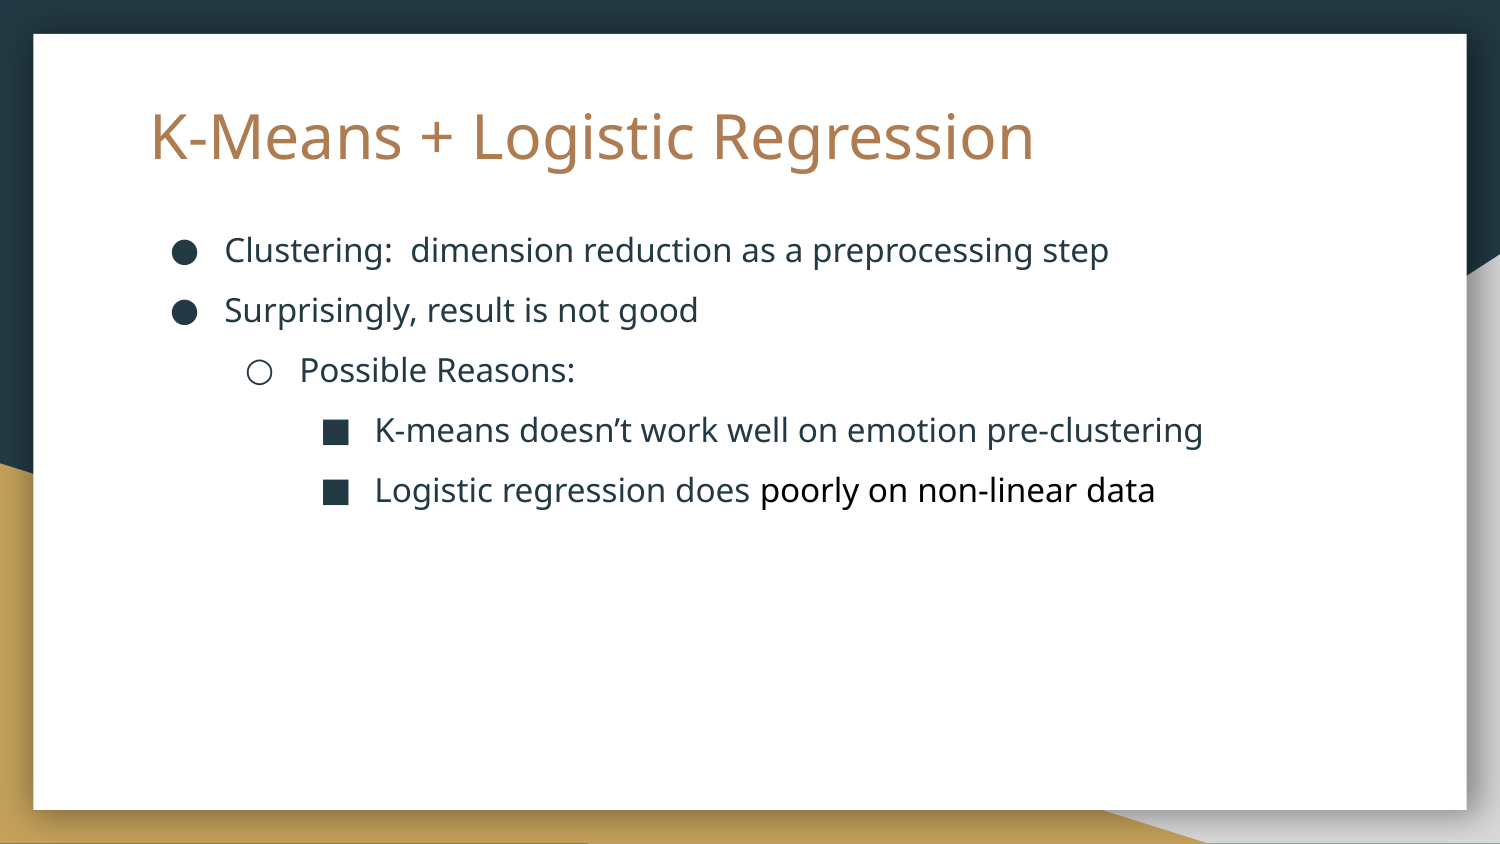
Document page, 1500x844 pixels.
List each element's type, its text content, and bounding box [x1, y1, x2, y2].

list Clustering: dimension reduction as a preprocessing step Surprisingly, result is not good Possible Reasons: K-means doesn’t work well on emotion pre-clustering Logistic regression does poorly on non-linear data [134, 194, 1366, 650]
title K-Means + Logistic Regression [134, 82, 1366, 194]
